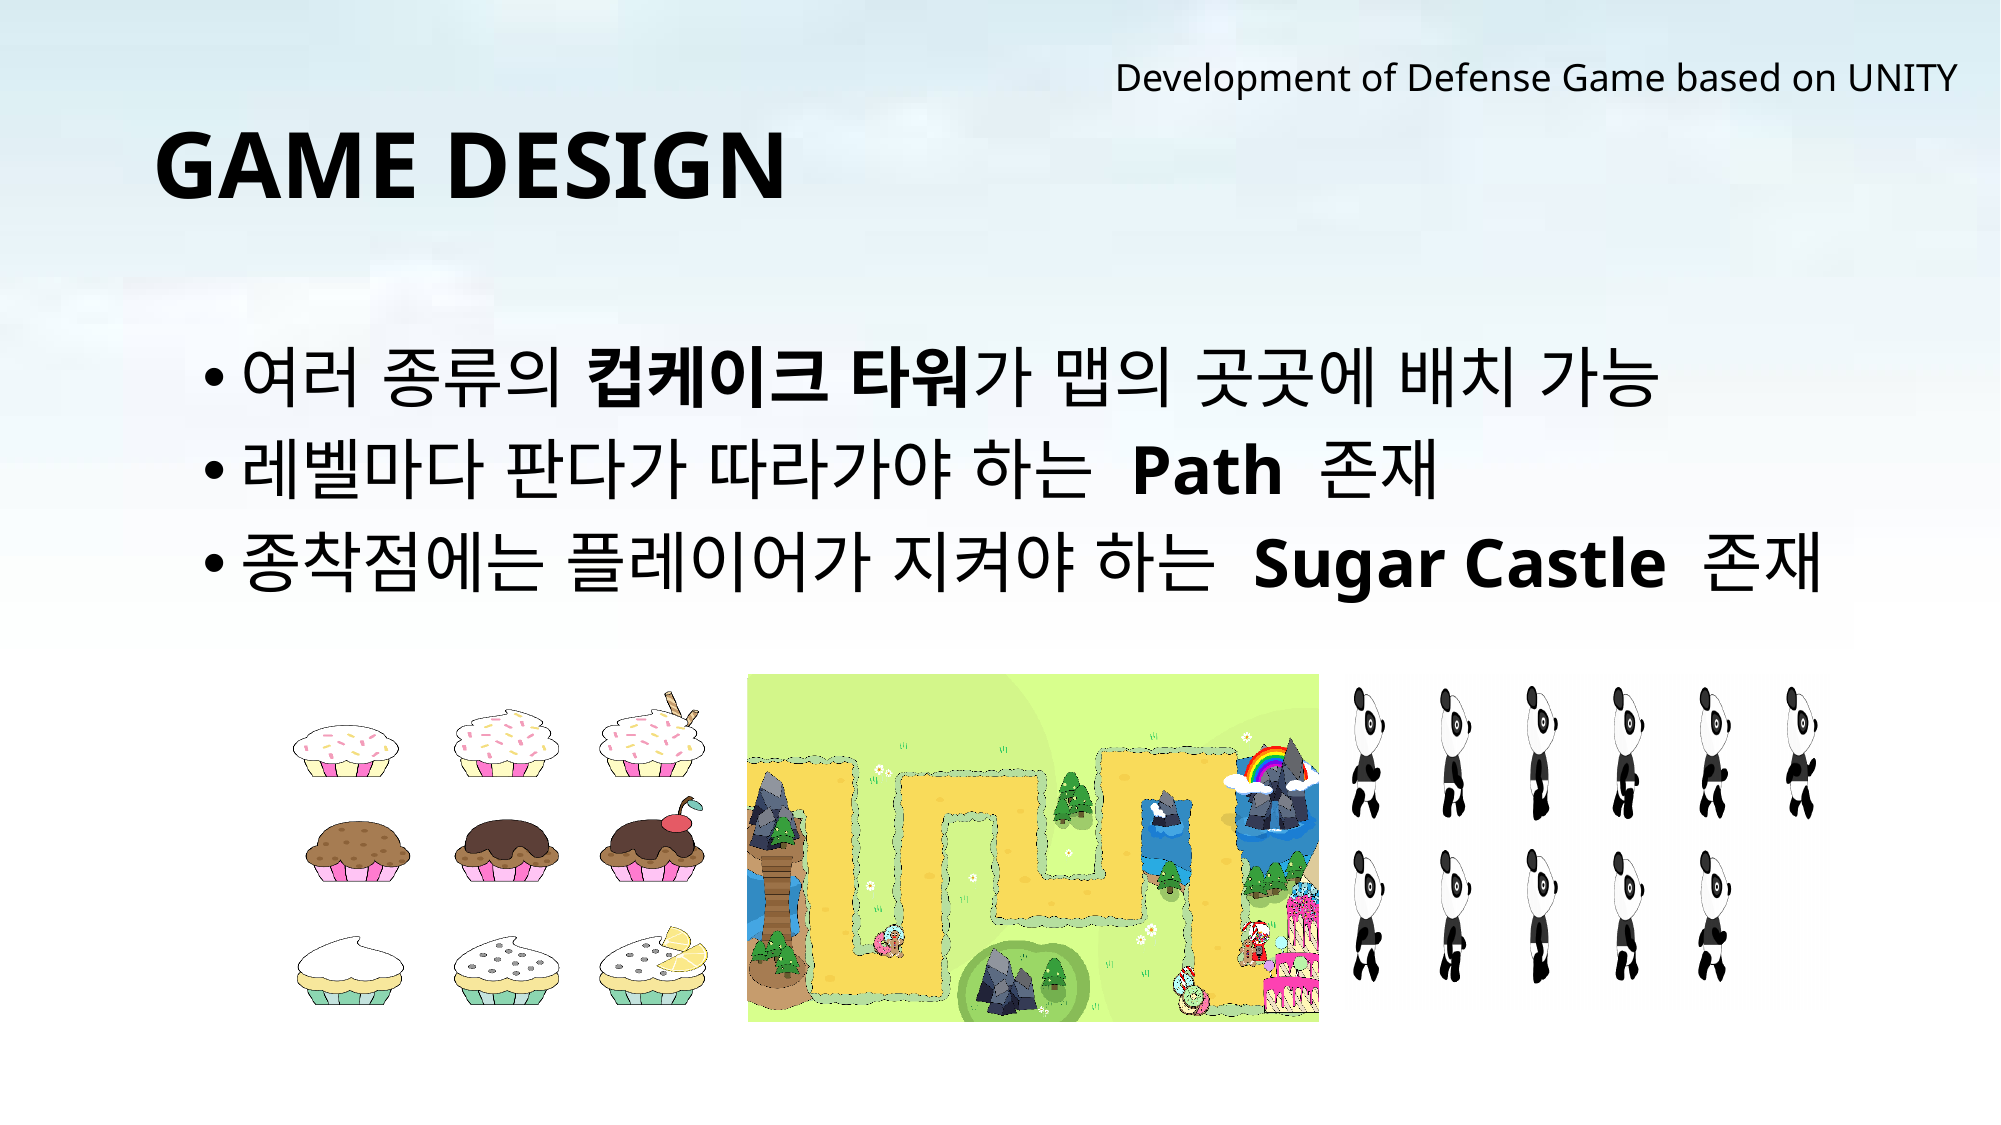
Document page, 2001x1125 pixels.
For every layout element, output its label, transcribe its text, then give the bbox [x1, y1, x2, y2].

text_box Development of Defense Game based on UNITY [1099, 46, 2000, 107]
title GAME DESIGN [137, 59, 1863, 278]
list 여러 종류의 컵케이크 타워가 맵의 곳곳에 배치 가능 레벨마다 판다가 따라가야 하는 Path 존재 종착점에는 플레이어가 지켜야 하는 Sugar Castle 존재 [187, 337, 1913, 1051]
picture [0, 0, 2001, 1125]
